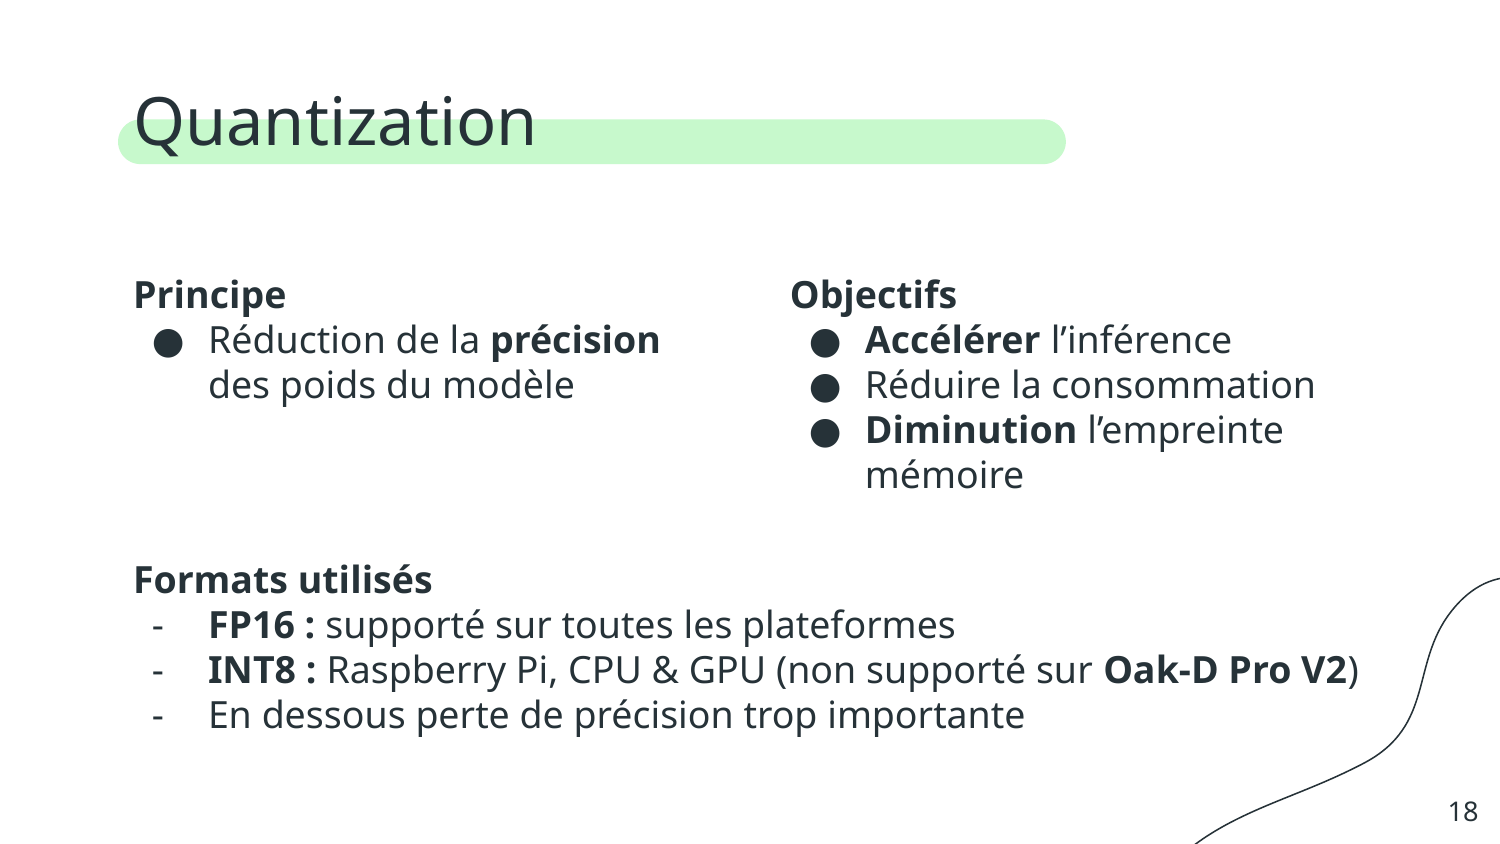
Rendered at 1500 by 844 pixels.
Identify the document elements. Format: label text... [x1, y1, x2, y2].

title Quantization [118, 63, 1382, 165]
text_box Objectifs Accélérer l’inférence Réduire la consommation Diminution l’empreinte mémoire [774, 256, 1429, 508]
text_box Principe Réduction de la précision des poids du modèle [118, 256, 702, 450]
slide_number ‹#› [1403, 779, 1494, 844]
text_box Formats utilisés FP16 : supporté sur toutes les plateformes INT8 : Raspberry Pi, CPU & GPU (non supporté sur Oak-D Pro V2) En dessous perte de précision trop importante [118, 541, 1429, 793]
